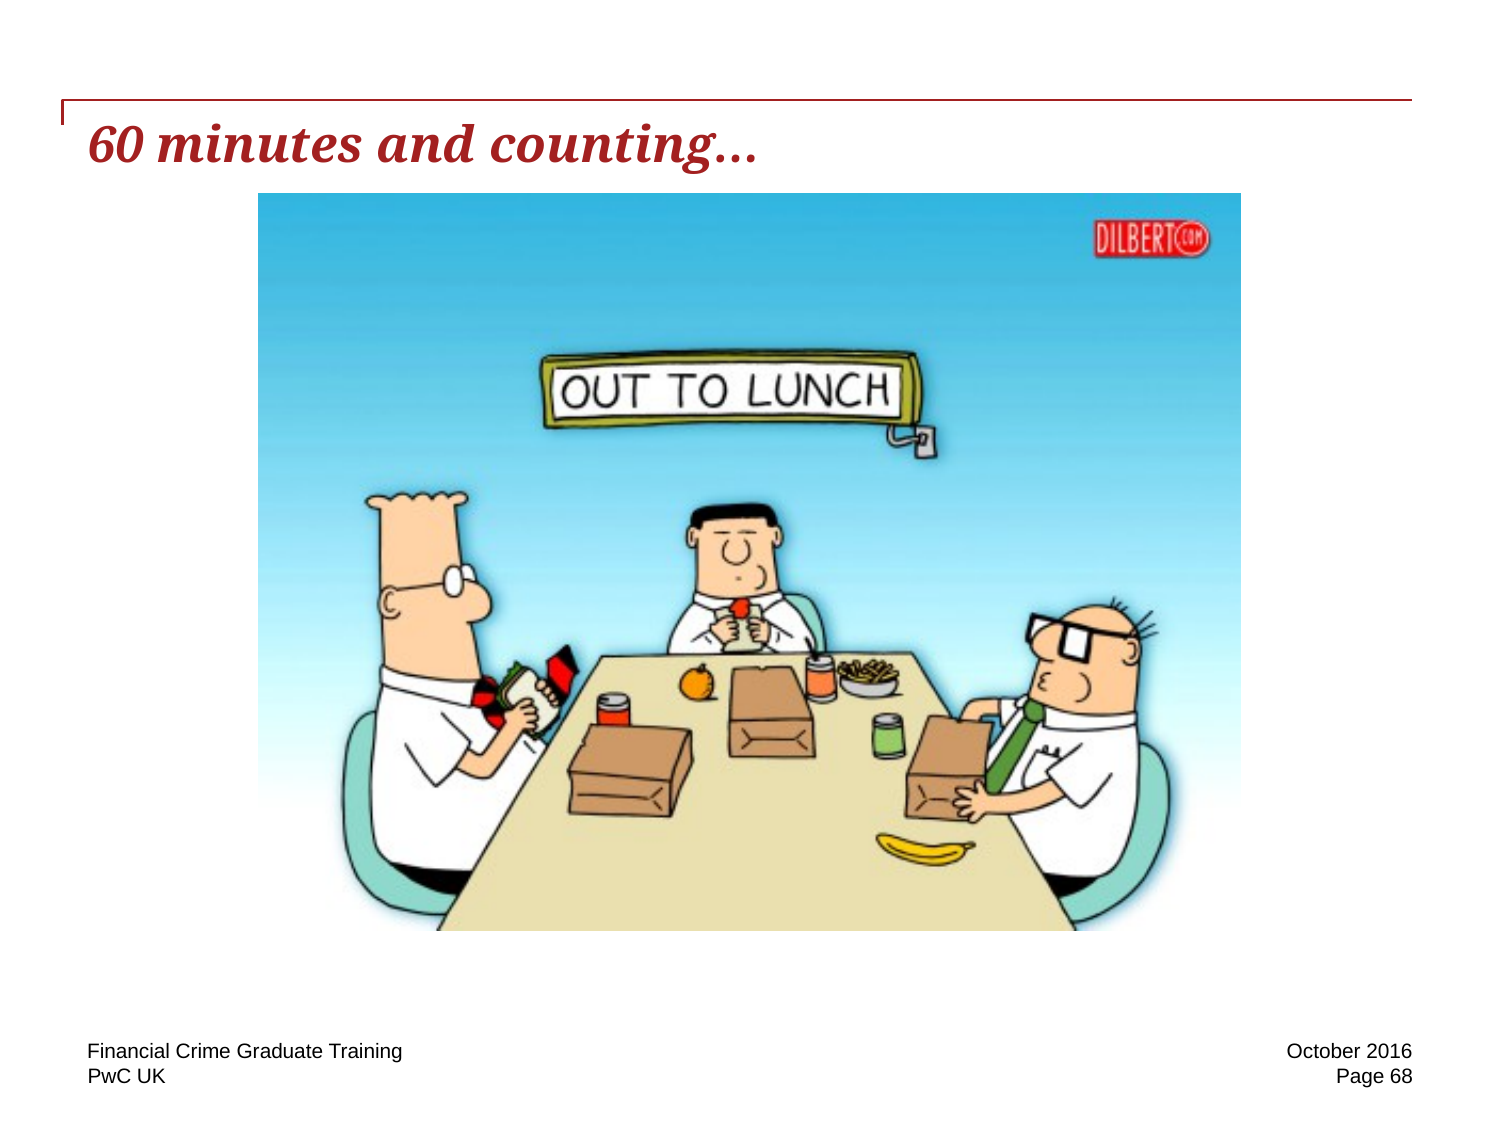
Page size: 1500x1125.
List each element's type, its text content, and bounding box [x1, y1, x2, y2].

title 60 minutes and counting… [87, 112, 1413, 263]
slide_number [1162, 1037, 1413, 1063]
footer Financial Crime Graduate Training [86, 1037, 950, 1063]
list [258, 193, 1242, 932]
slide_number Page 68 [1162, 1063, 1413, 1088]
